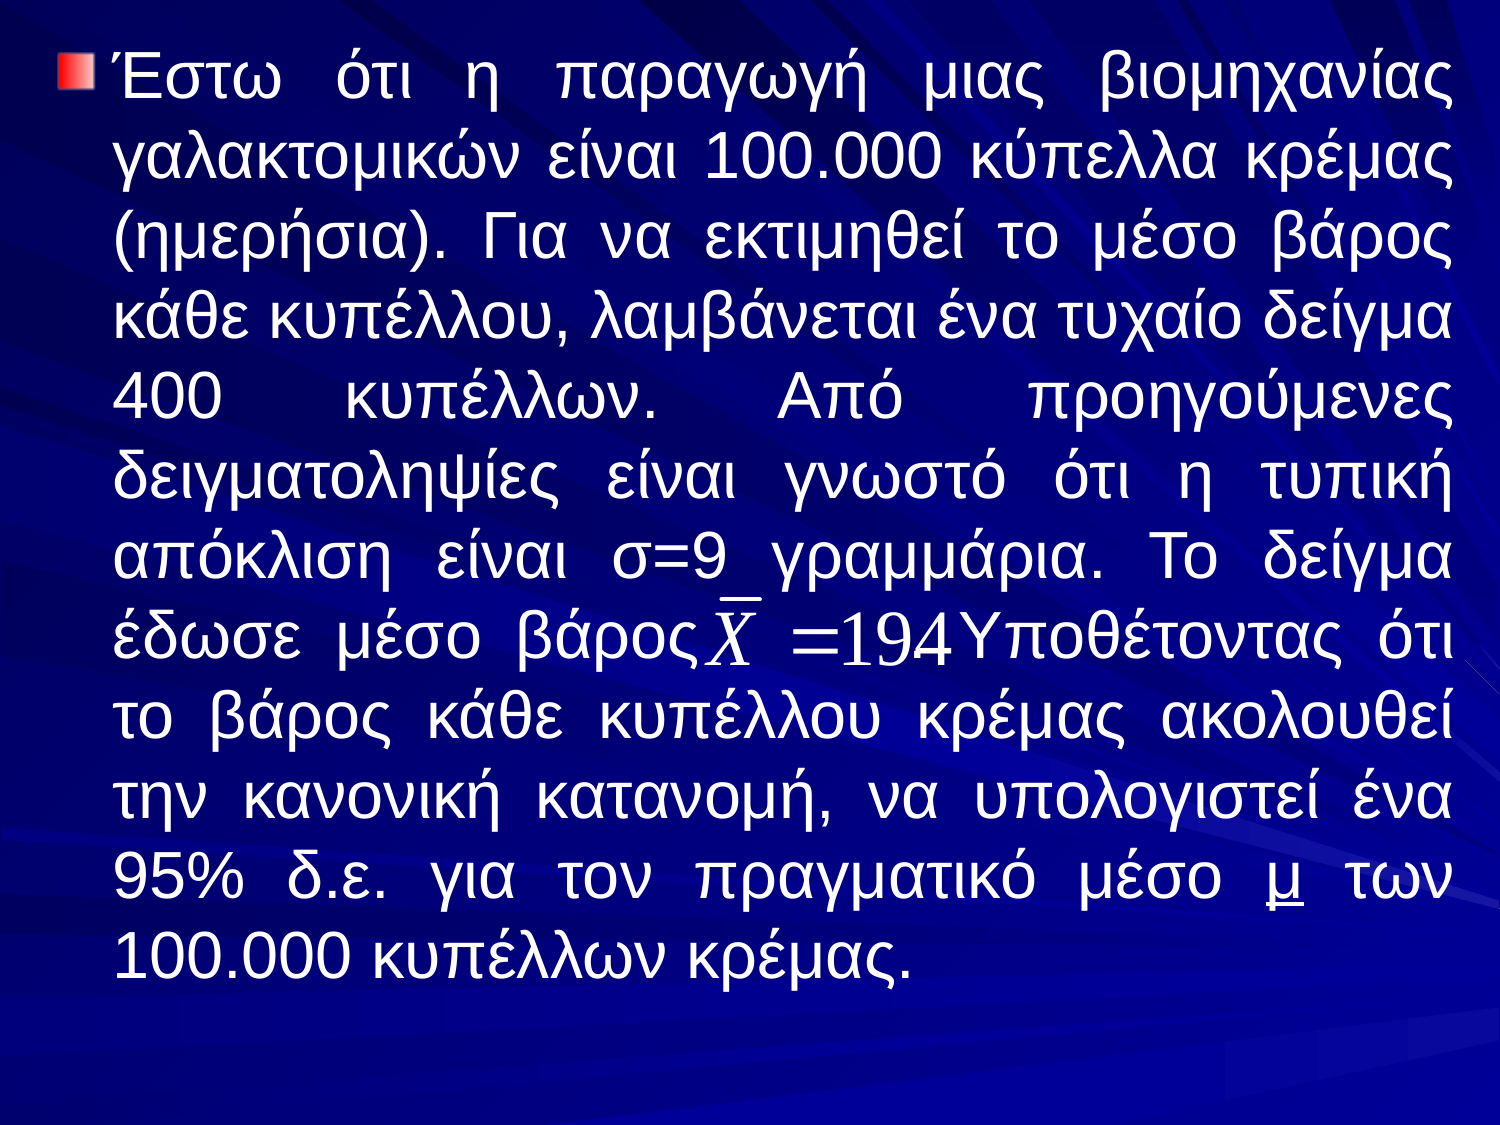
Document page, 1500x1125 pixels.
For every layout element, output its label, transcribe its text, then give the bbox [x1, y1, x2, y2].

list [690, 579, 963, 681]
picture [56, 51, 99, 94]
list Έστω ότι η παραγωγή μιας βιομηχανίας γαλακτομικών είναι 100.000 κύπελλα κρέμας (ημερήσια). Για να εκτιμηθεί το μέσο βάρος κάθε κυπέλλου, λαμβάνεται ένα τυχαίο δείγμα 400 κυπέλλων. Από προηγούμενες δειγματοληψίες είναι γνωστό ότι η τυπική απόκλιση είναι σ=9 γραμμάρια. Το δείγμα έδωσε μέσο βάρος . Υποθέτοντας ότι το βάρος κάθε κυπέλλου κρέμας ακολουθεί την κανονική κατανομή, να υπολογιστεί ένα 95% δ.ε. για τον πραγματικό μέσο μ των 100.000 κυπέλλων κρέμας. [41, 24, 1471, 1083]
